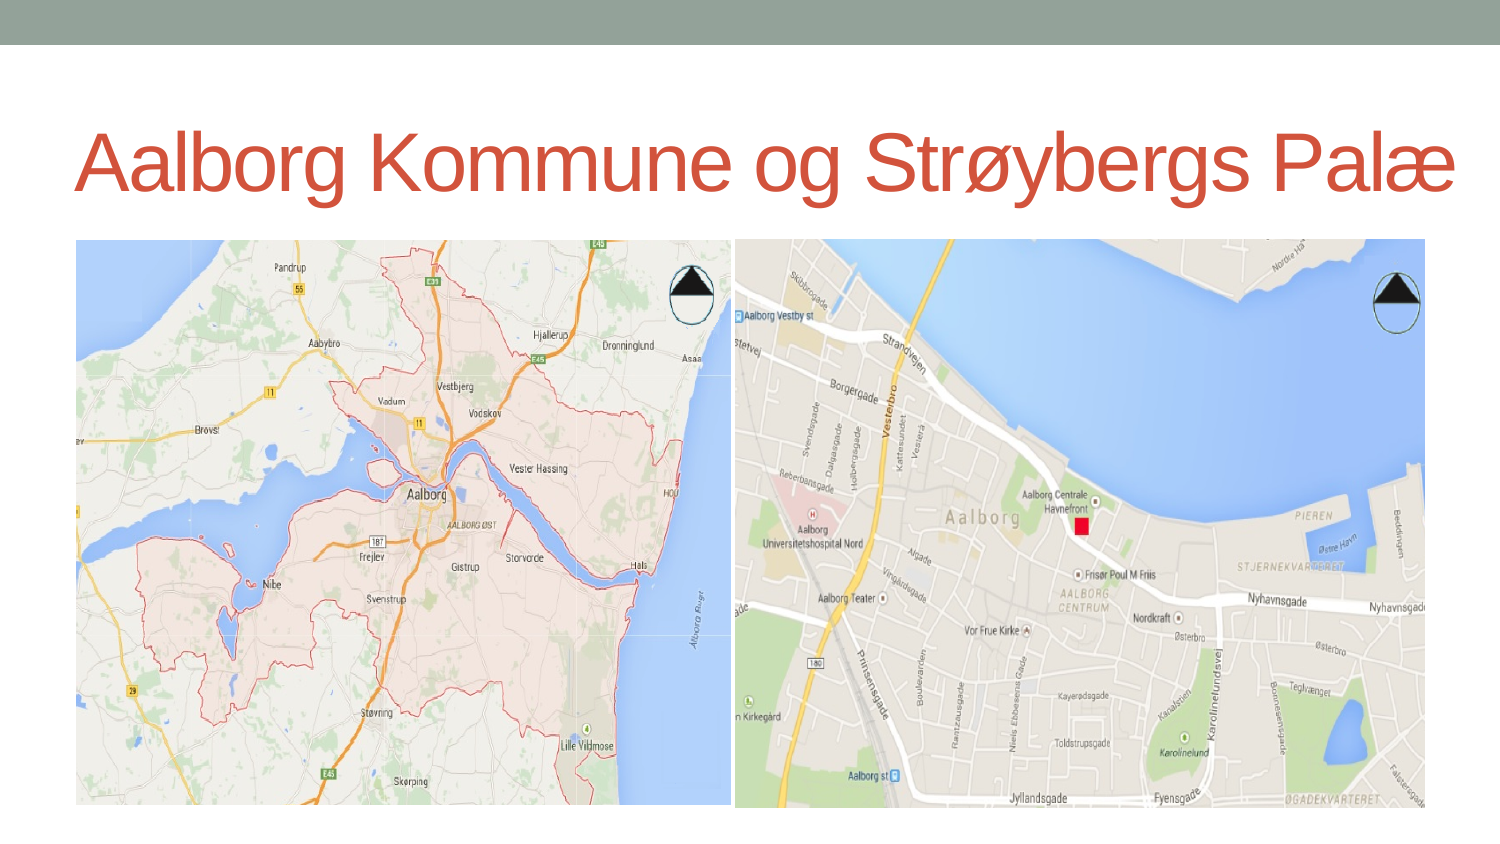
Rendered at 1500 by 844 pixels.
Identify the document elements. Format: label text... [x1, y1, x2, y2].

title Aalborg Kommune og Strøybergs Palæ [34, 36, 1500, 224]
picture [74, 239, 732, 809]
picture [734, 239, 1426, 809]
